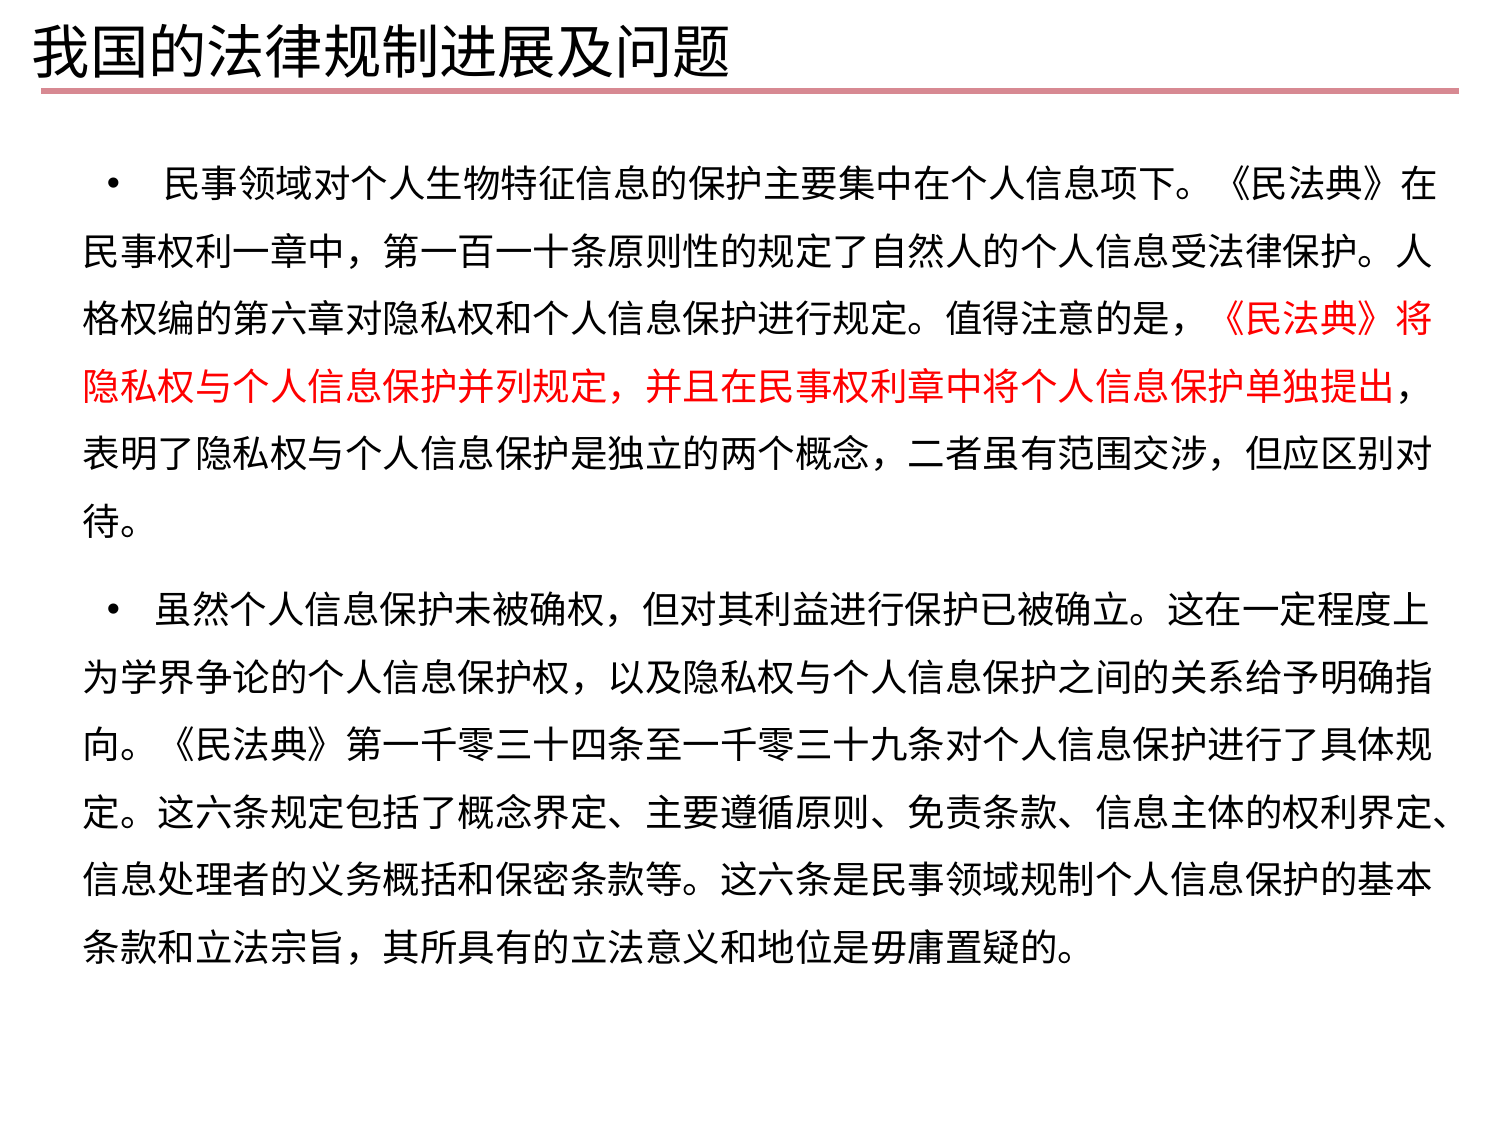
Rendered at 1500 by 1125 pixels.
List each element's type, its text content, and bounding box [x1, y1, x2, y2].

title 我国的法律规制进展及问题 [16, 8, 1484, 100]
list 民事领域对个人生物特征信息的保护主要集中在个人信息项下。《民法典》在民事权利一章中，第一百一十条原则性的规定了自然人的个人信息受法律保护。人格权编的第六章对隐私权和个人信息保护进行规定。值得注意的是，《民法典》将隐私权与个人信息保护并列规定，并且在民事权利章中将个人信息保护单独提出，表明了隐私权与个人信息保护是独立的两个概念，二者虽有范围交涉，但应区别对待。 虽然个人信息保护未被确权，但对其利益进行保护已被确立。这在一定程度上为学界争论的个人信息保护权，以及隐私权与个人信息保护之间的关系给予明确指向。《民法典》第一千零三十四条至一千零三十九条对个人信息保护进行了具体规定。这六条规定包括了概念界定、主要遵循原则、免责条款、信息主体的权利界定、信息处理者的义务概括和保密条款等。这六条是民事领域规制个人信息保护的基本条款和立法宗旨，其所具有的立法意义和地位是毋庸置疑的。 [43, 130, 1456, 1014]
